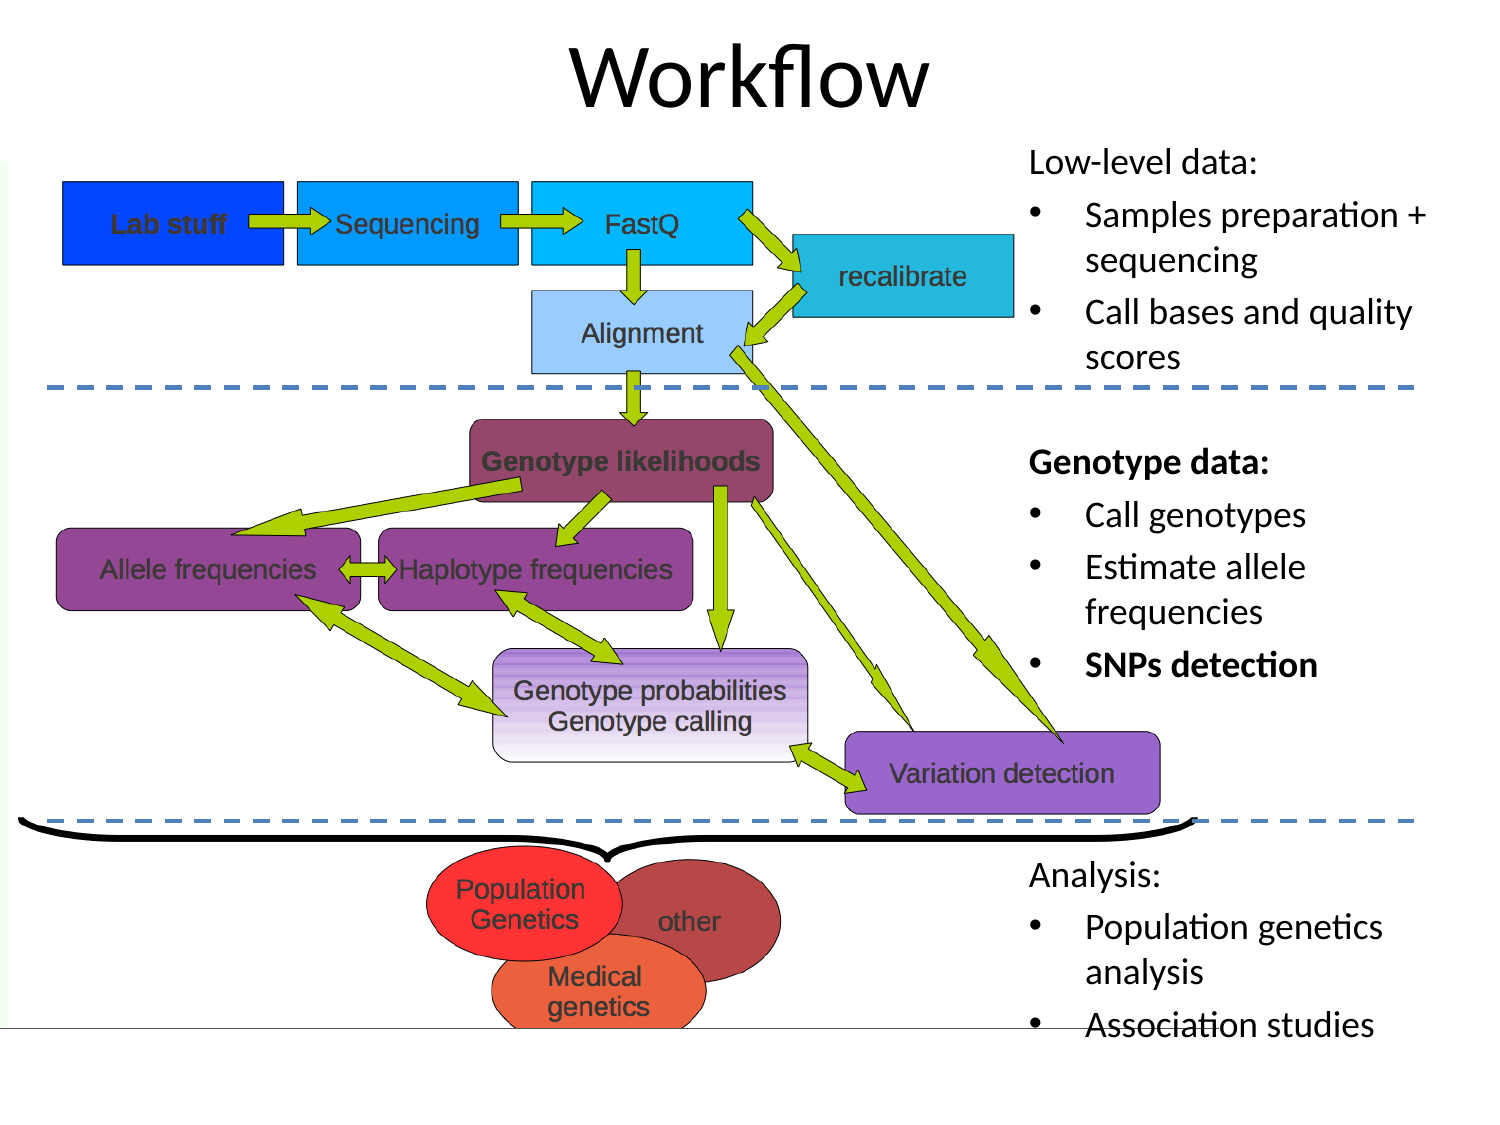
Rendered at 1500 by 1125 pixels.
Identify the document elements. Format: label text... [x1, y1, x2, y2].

title Workflow [75, 2, 1425, 140]
picture [0, 161, 1219, 1029]
list Low-level data: Samples preparation + sequencing Call bases and quality scores Genotype data: Call genotypes Estimate allele frequencies SNPs detection Analysis: Population genetics analysis Association studies [1013, 129, 1500, 1046]
